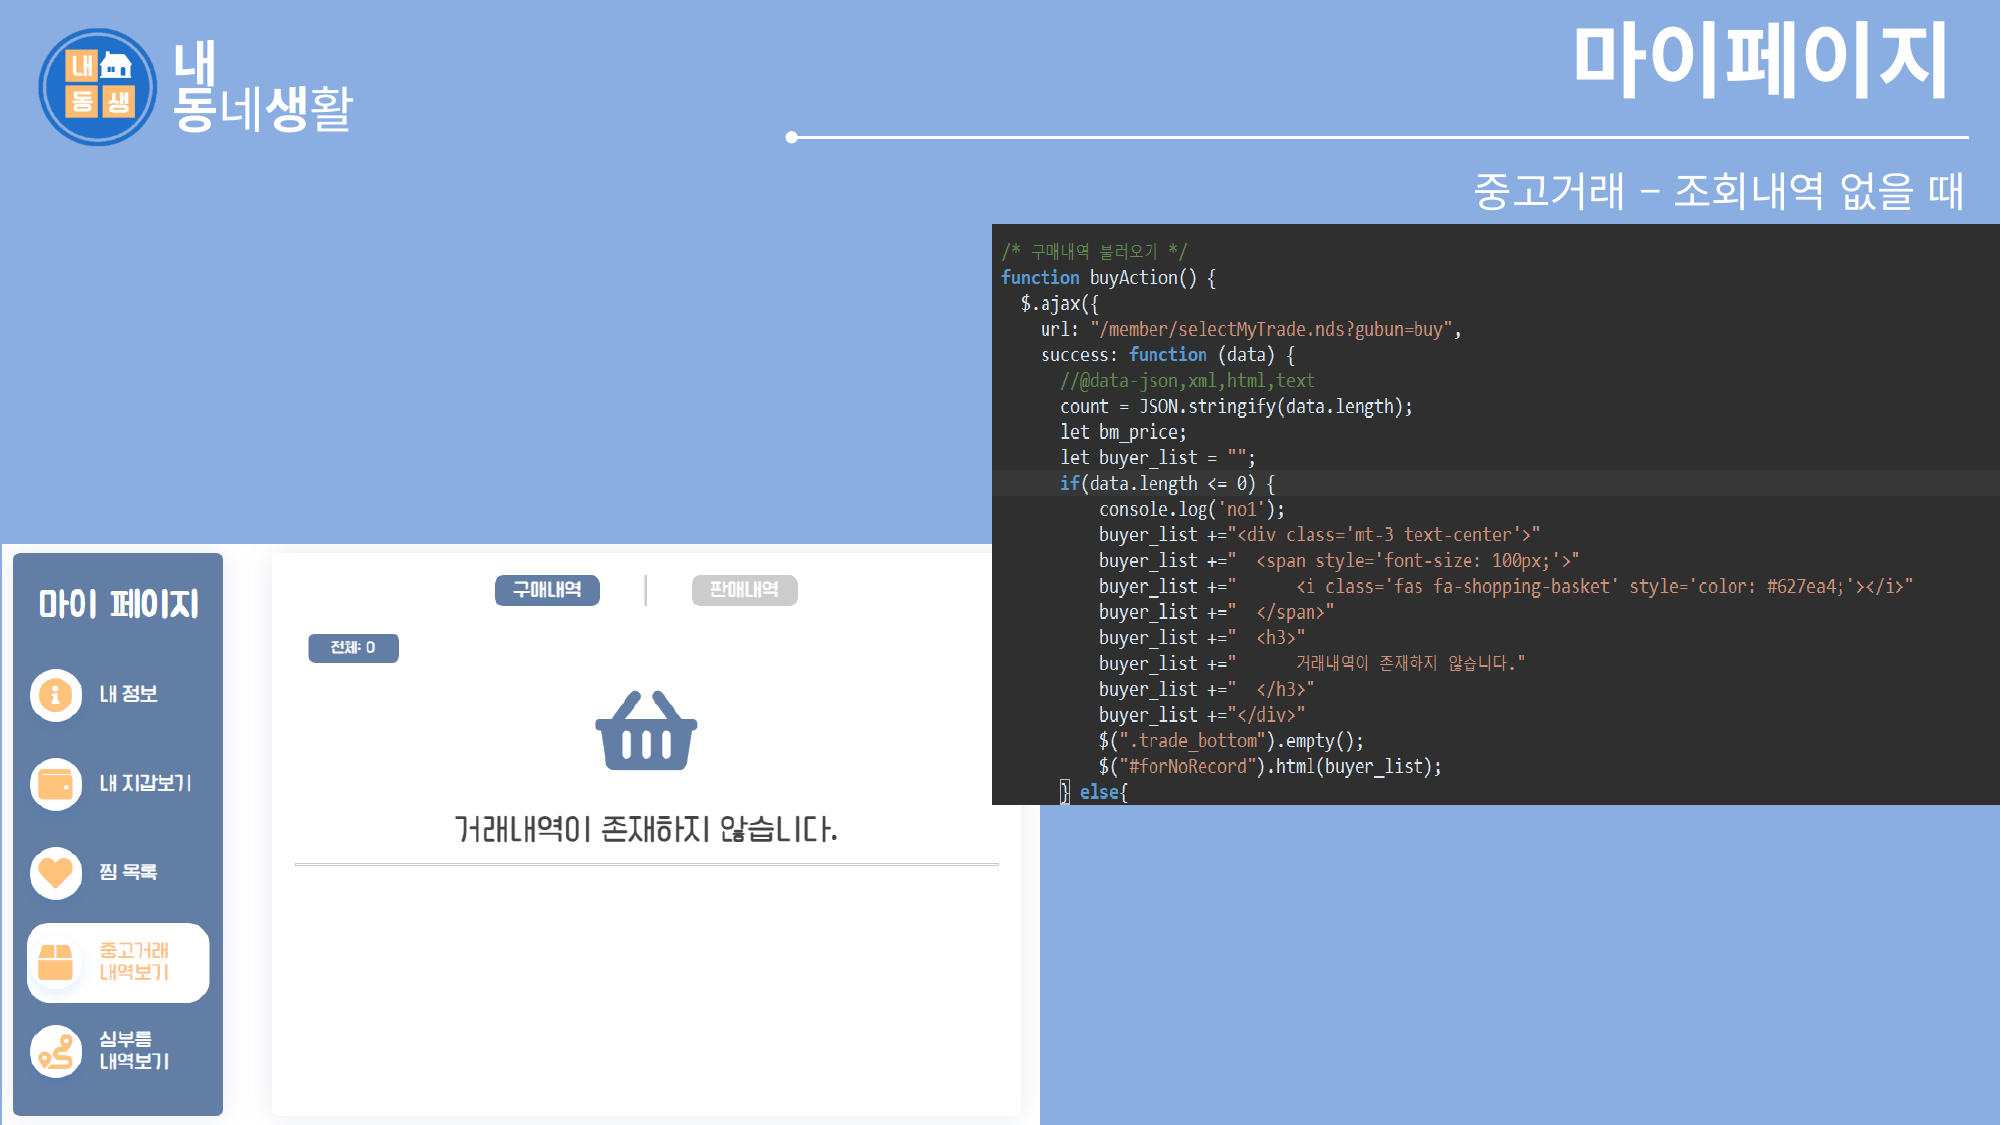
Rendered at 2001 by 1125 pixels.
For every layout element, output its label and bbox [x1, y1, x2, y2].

text_box [20, 10, 491, 164]
picture [2, 224, 2000, 1125]
text_box [791, 0, 1982, 225]
